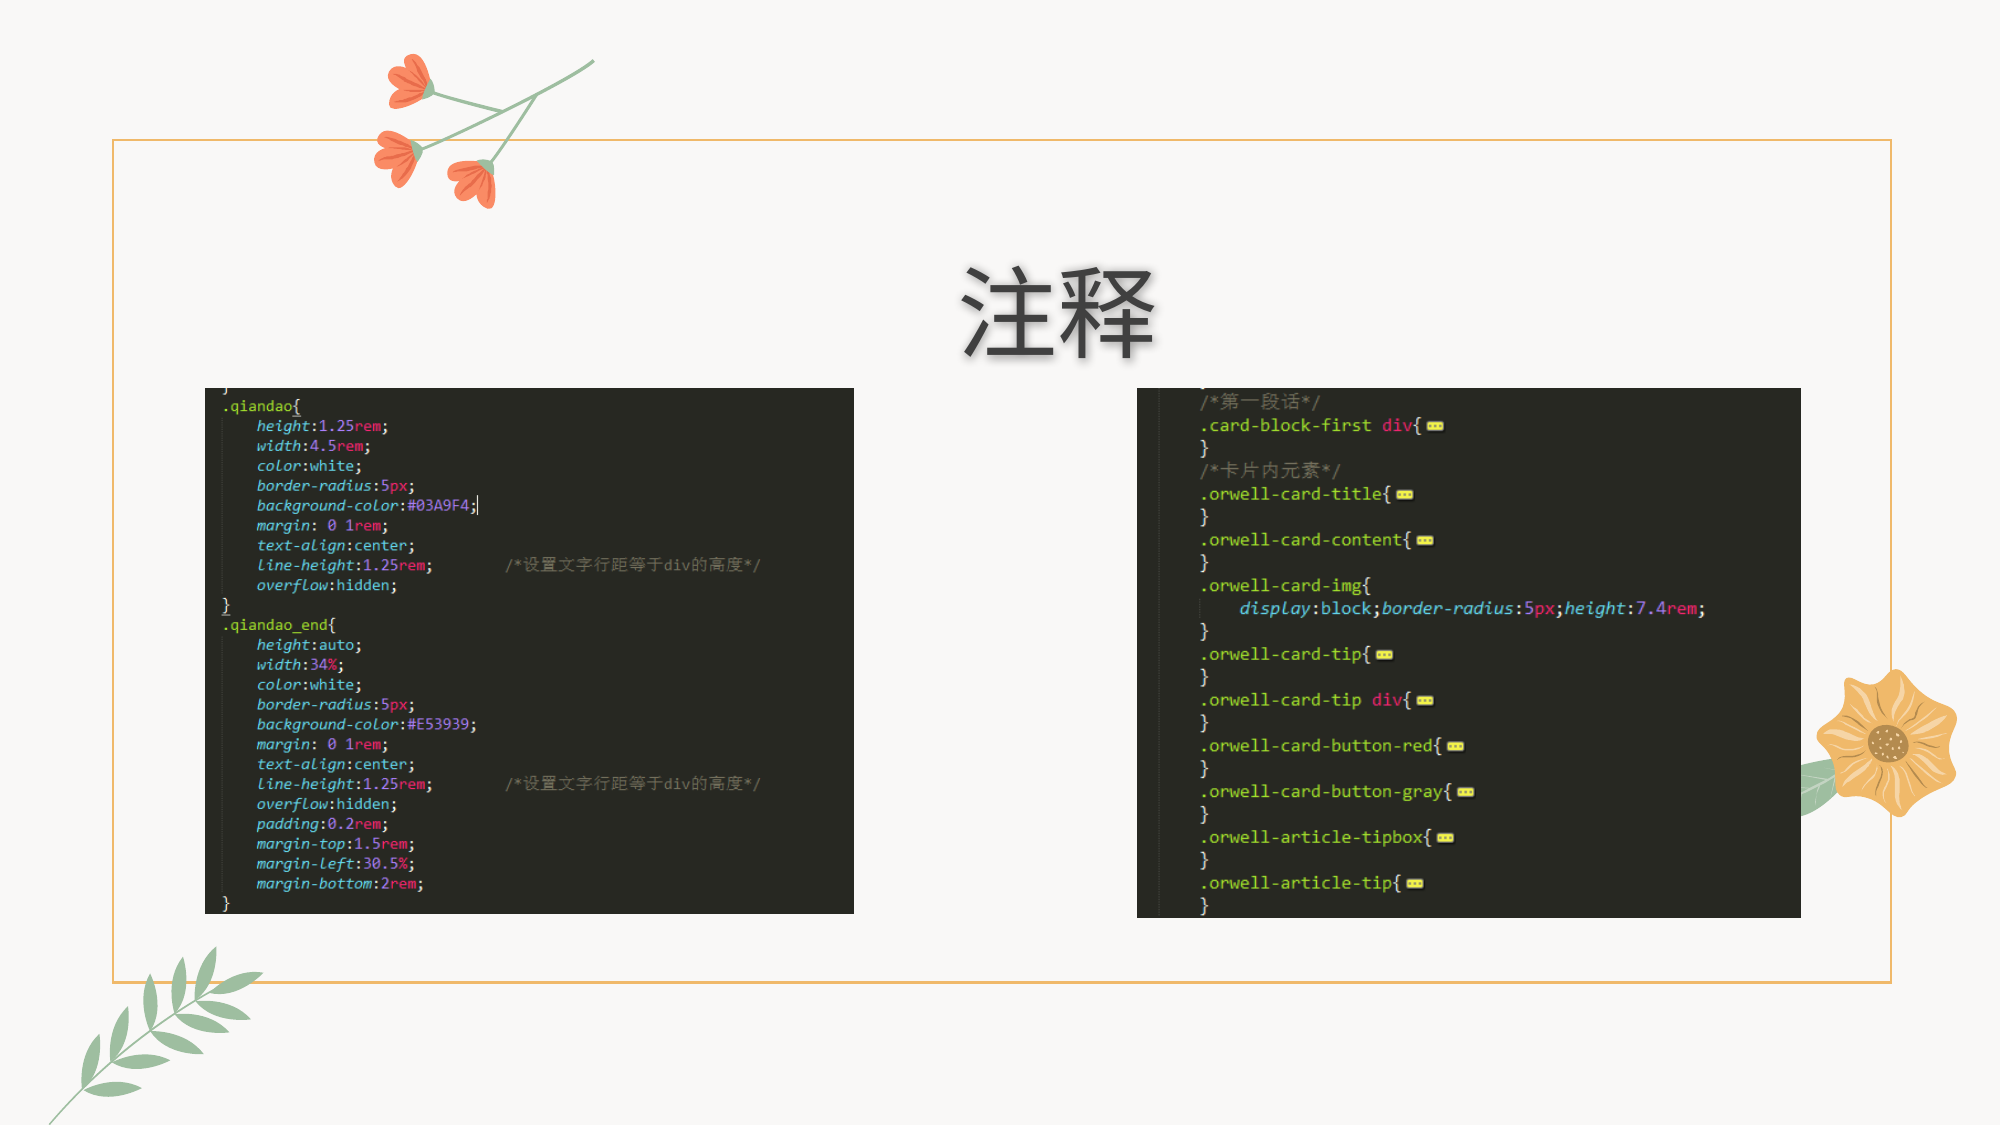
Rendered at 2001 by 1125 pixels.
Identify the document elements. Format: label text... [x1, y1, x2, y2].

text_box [48, 946, 264, 1125]
picture [1137, 388, 1801, 918]
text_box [372, 49, 595, 213]
text_box 注释 [942, 243, 1173, 378]
picture [205, 388, 854, 915]
text_box [112, 139, 1892, 984]
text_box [1801, 669, 1961, 856]
